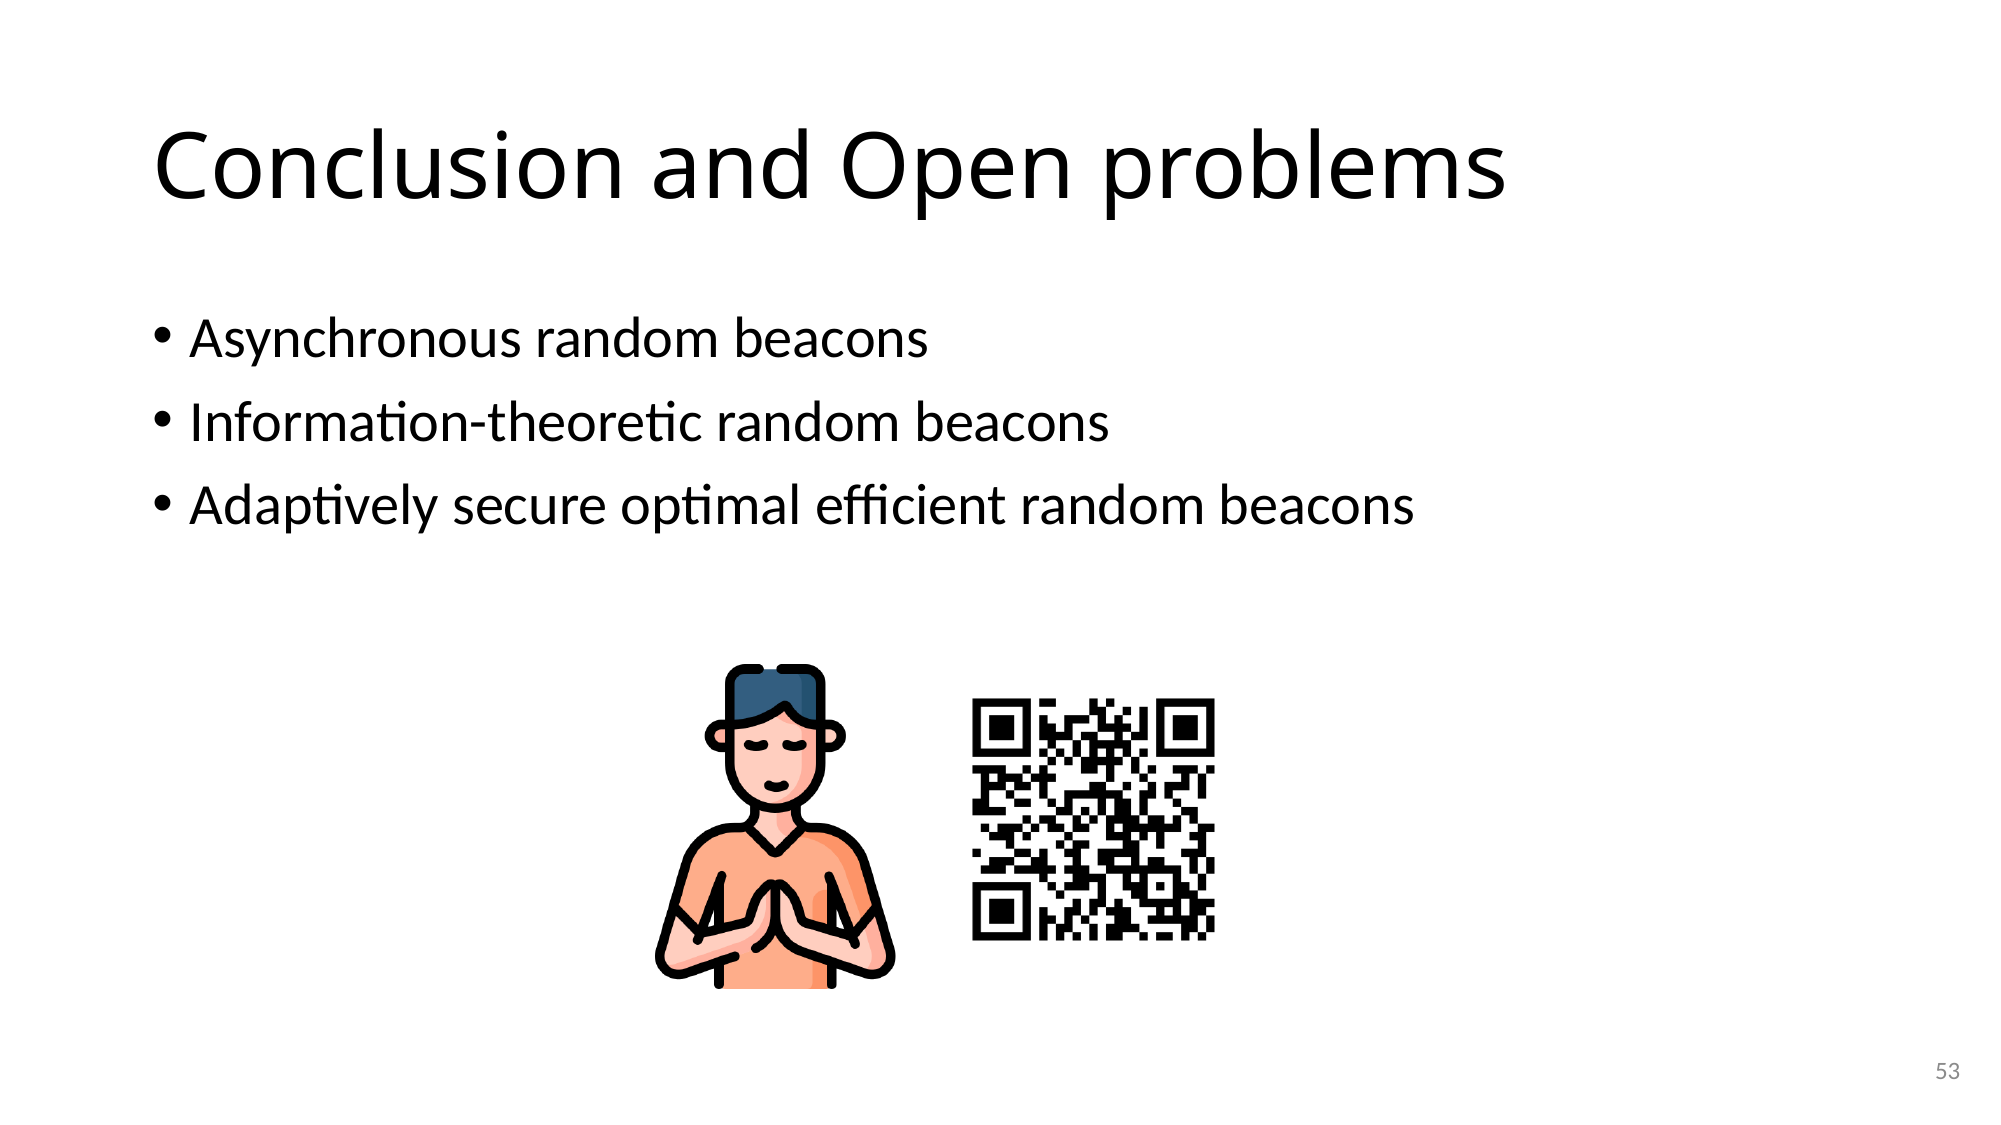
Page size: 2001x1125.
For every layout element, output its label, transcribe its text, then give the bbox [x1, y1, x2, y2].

list Asynchronous random beacons Information-theoretic random beacons Adaptively secure optimal efficient random beacons [137, 299, 1863, 1014]
title Conclusion and Open problems [137, 59, 1863, 278]
slide_number 53 [1525, 1039, 1976, 1100]
picture [612, 663, 1250, 989]
